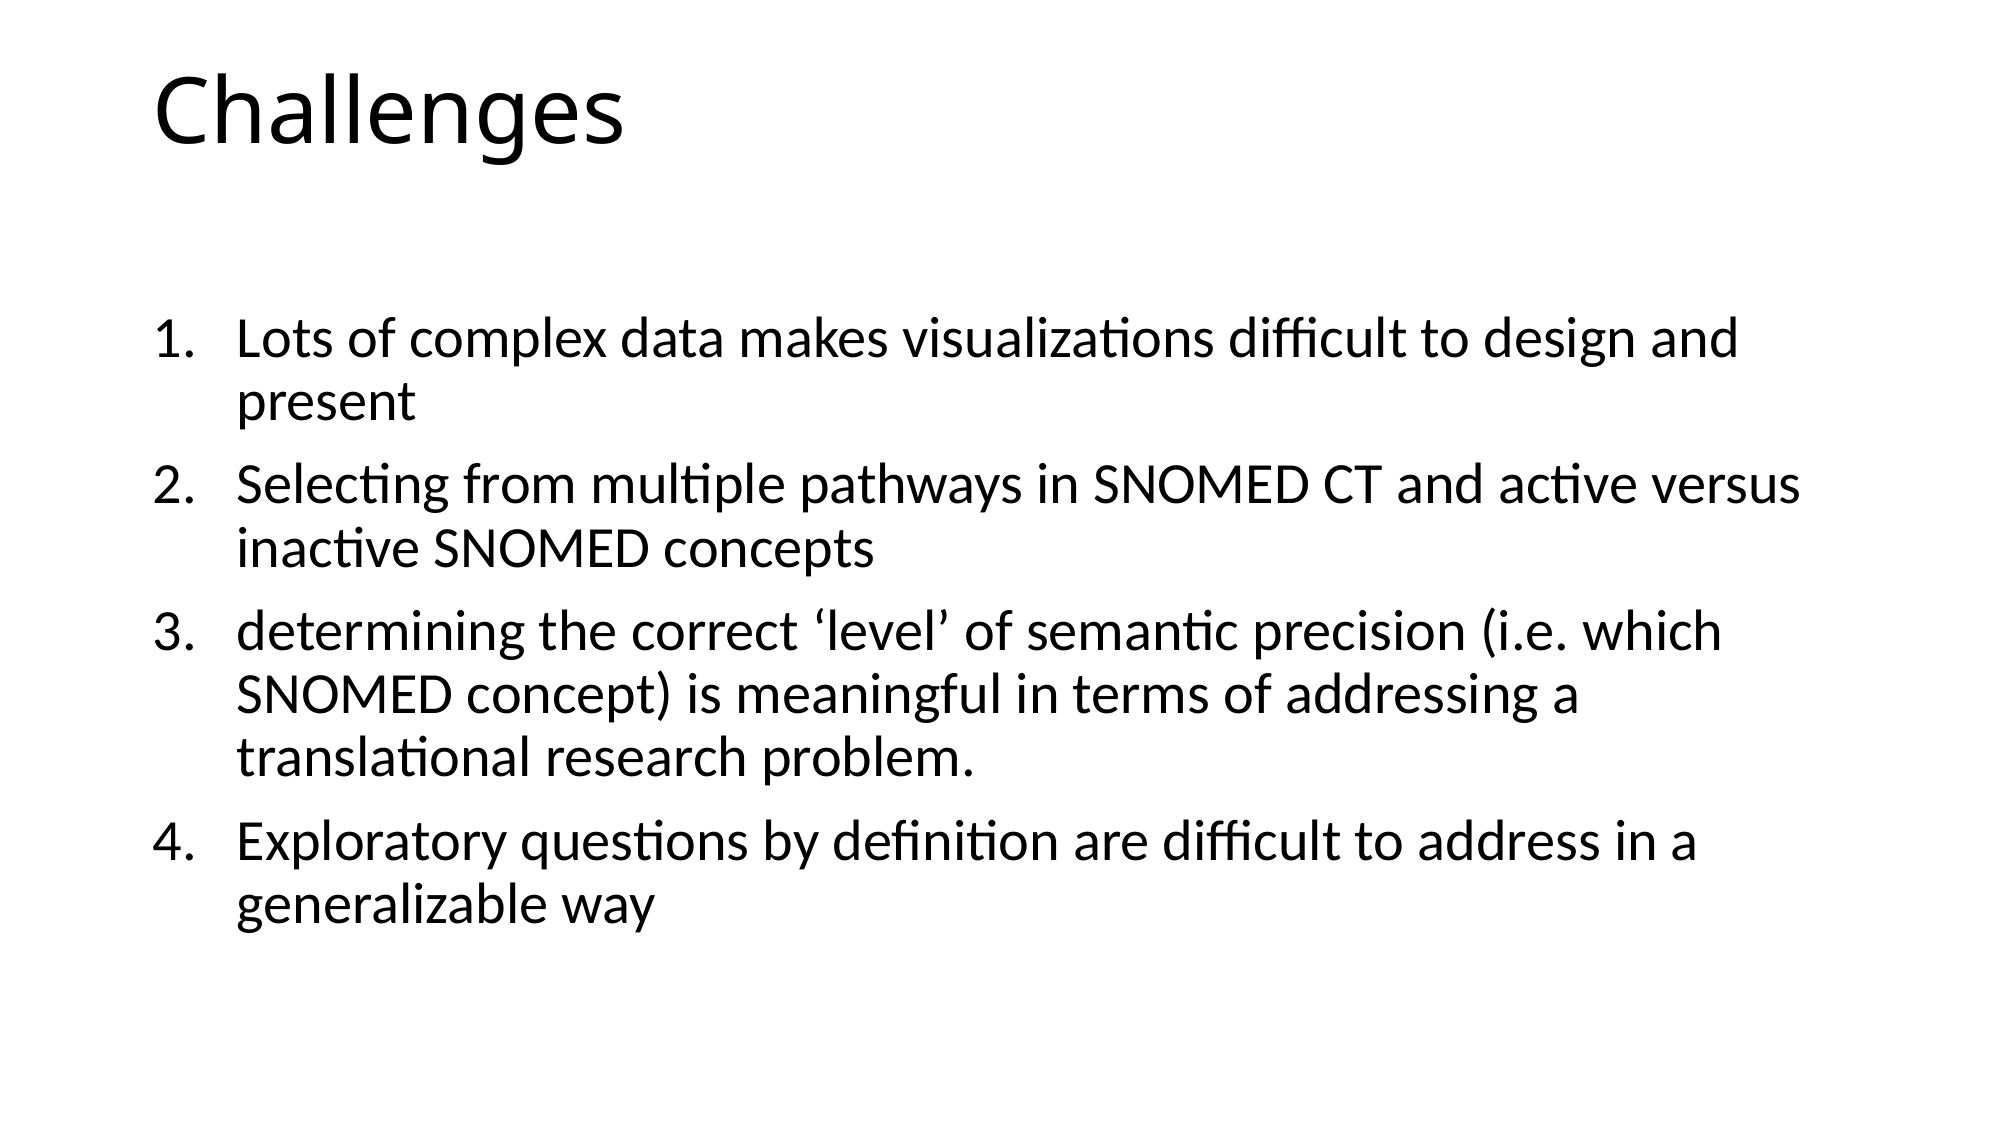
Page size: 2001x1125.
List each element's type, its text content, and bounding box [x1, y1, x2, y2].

title Challenges [137, 59, 1863, 278]
list Lots of complex data makes visualizations difficult to design and present Selecting from multiple pathways in SNOMED CT and active versus inactive SNOMED concepts determining the correct ‘level’ of semantic precision (i.e. which SNOMED concept) is meaningful in terms of addressing a translational research problem. Exploratory questions by definition are difficult to address in a generalizable way [137, 299, 1863, 1014]
